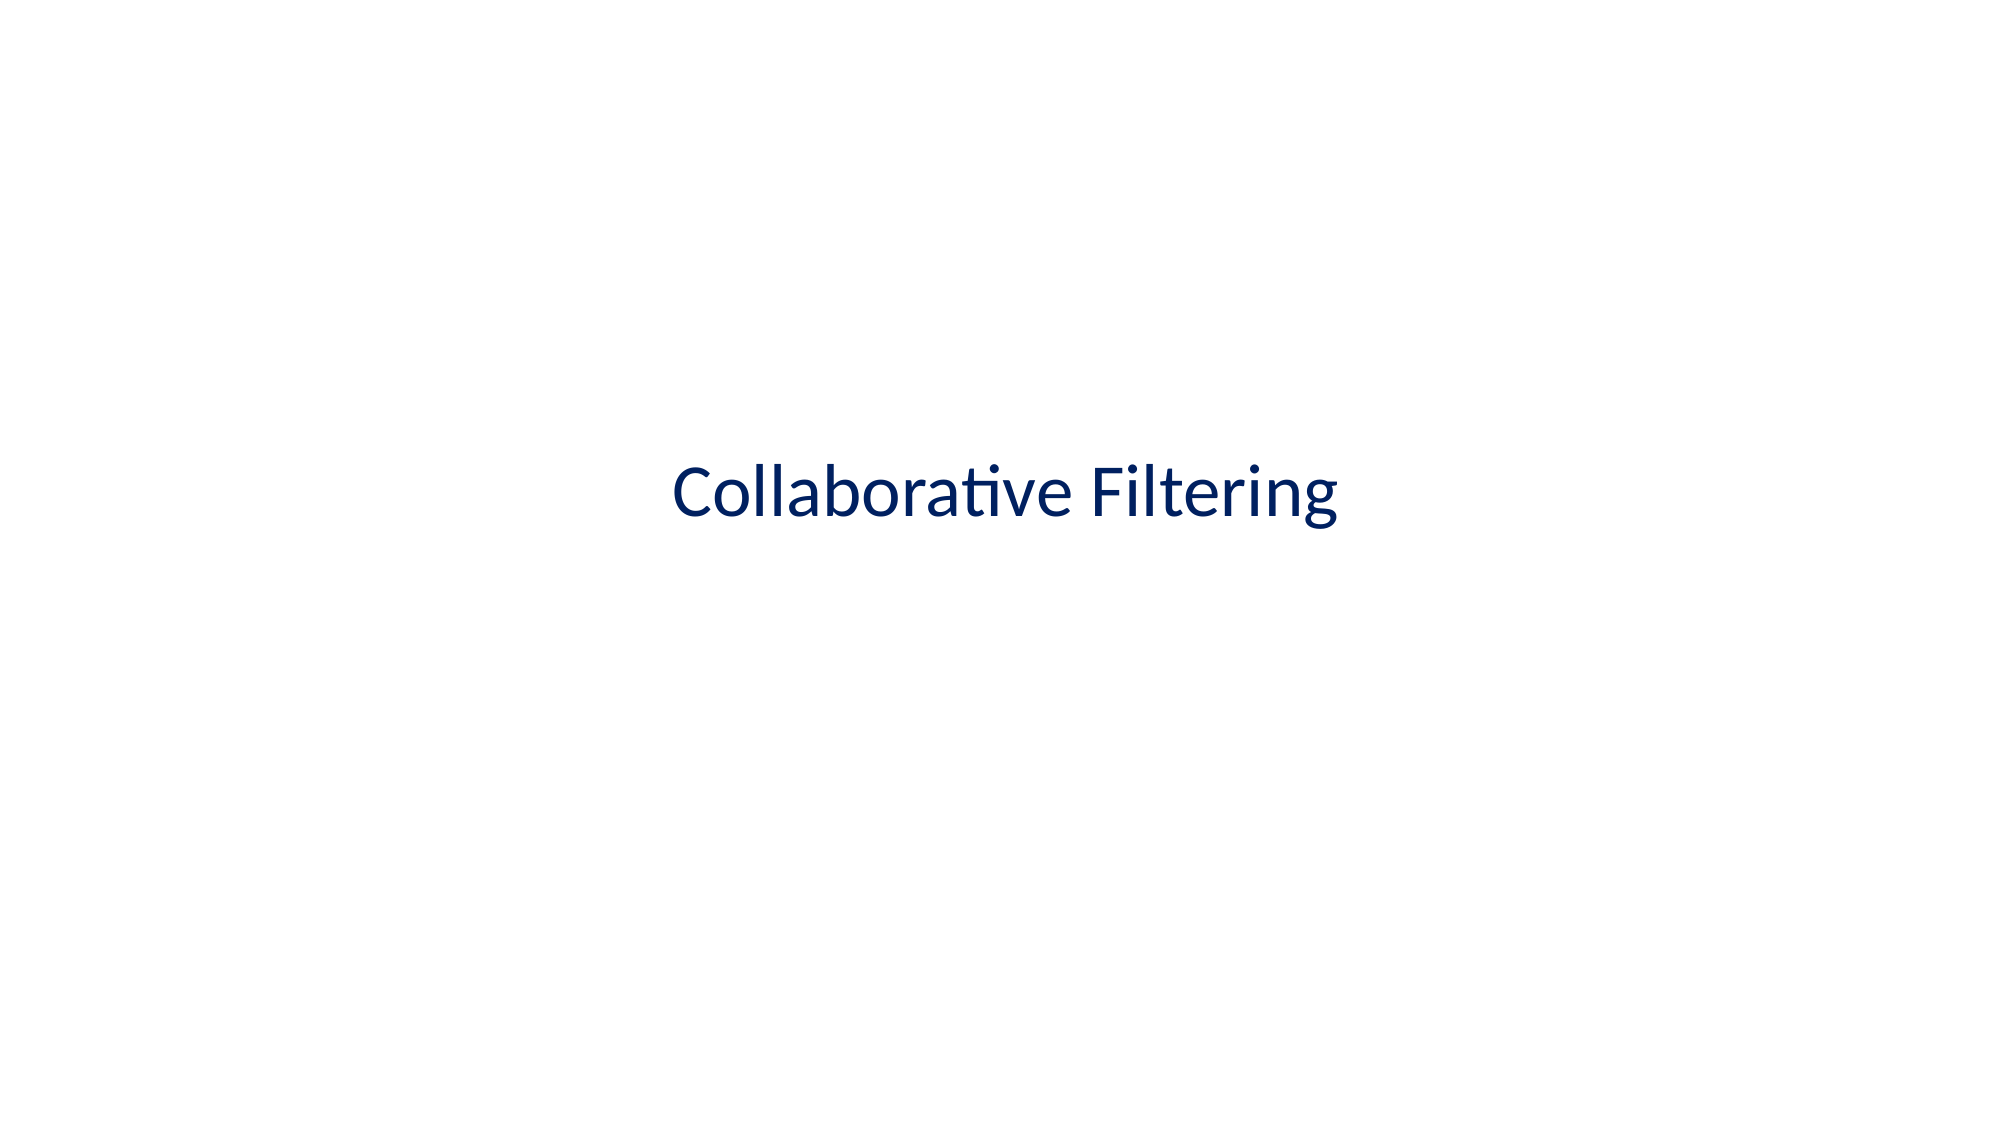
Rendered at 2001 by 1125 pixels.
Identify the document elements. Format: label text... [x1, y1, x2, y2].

text_box Collaborative Filtering [460, 433, 1551, 539]
